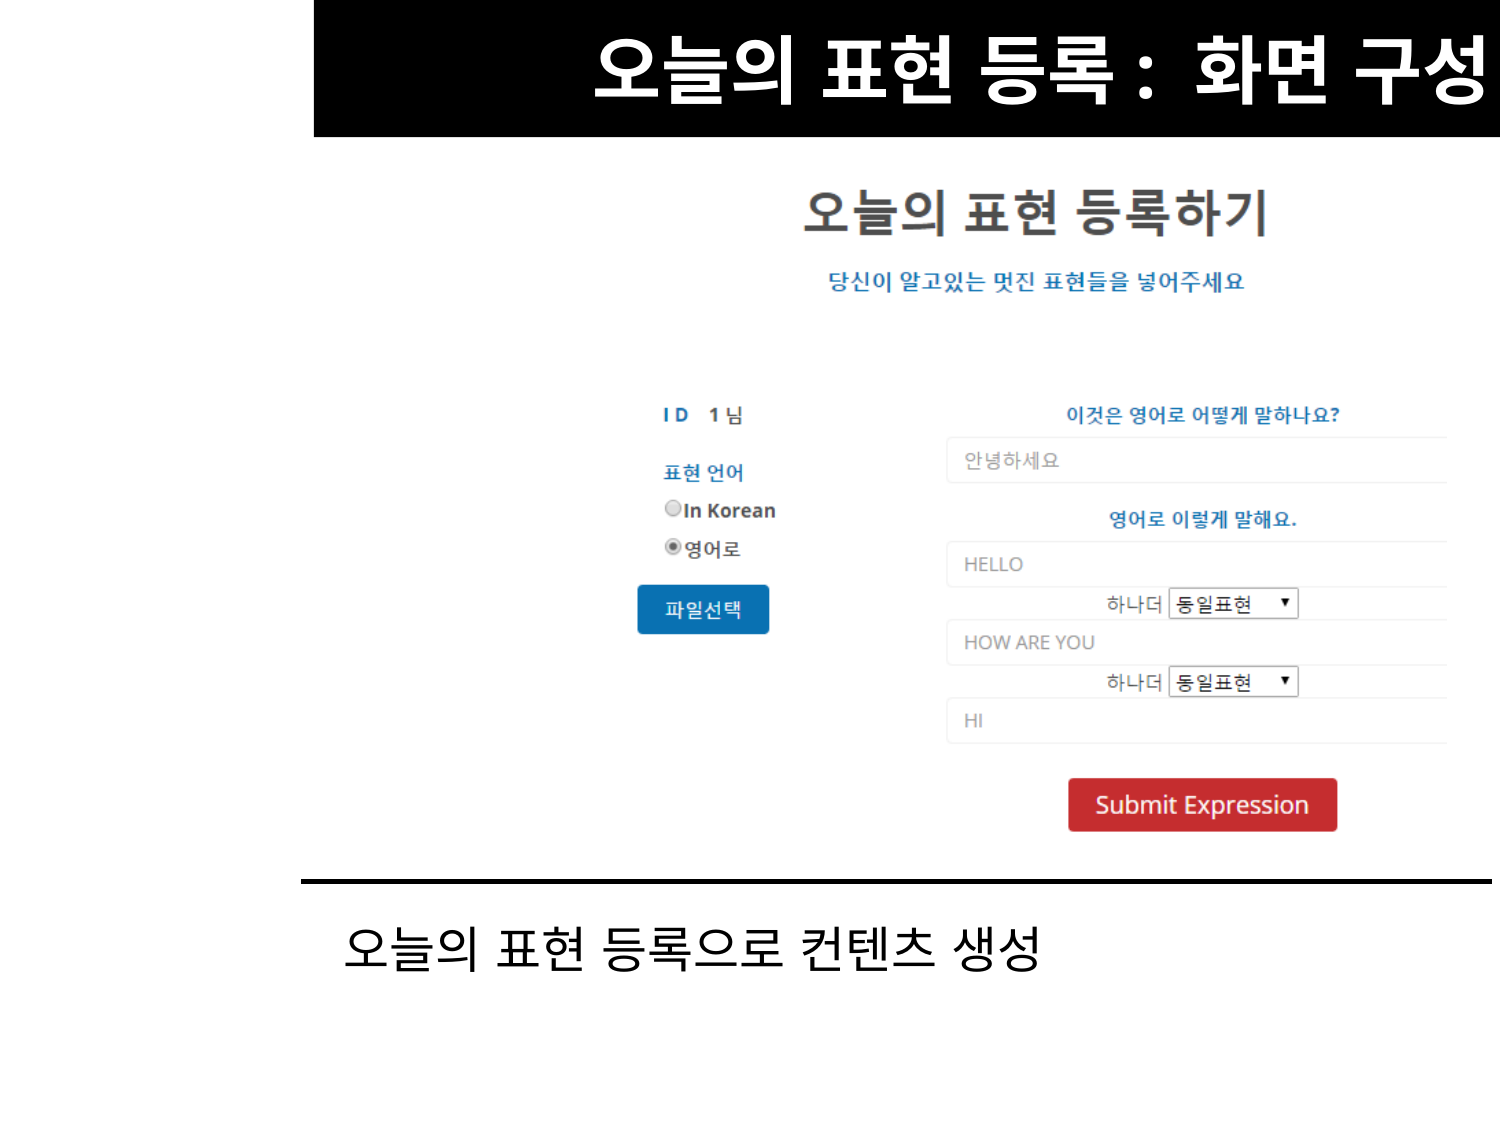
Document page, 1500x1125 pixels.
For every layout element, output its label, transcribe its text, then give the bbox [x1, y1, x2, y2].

text_box 오늘의 표현 등록: 화면 구성 [312, 0, 1500, 139]
text_box 오늘의 표현 등록으로 컨텐츠 생성 [328, 890, 1059, 1077]
picture [503, 160, 1448, 840]
